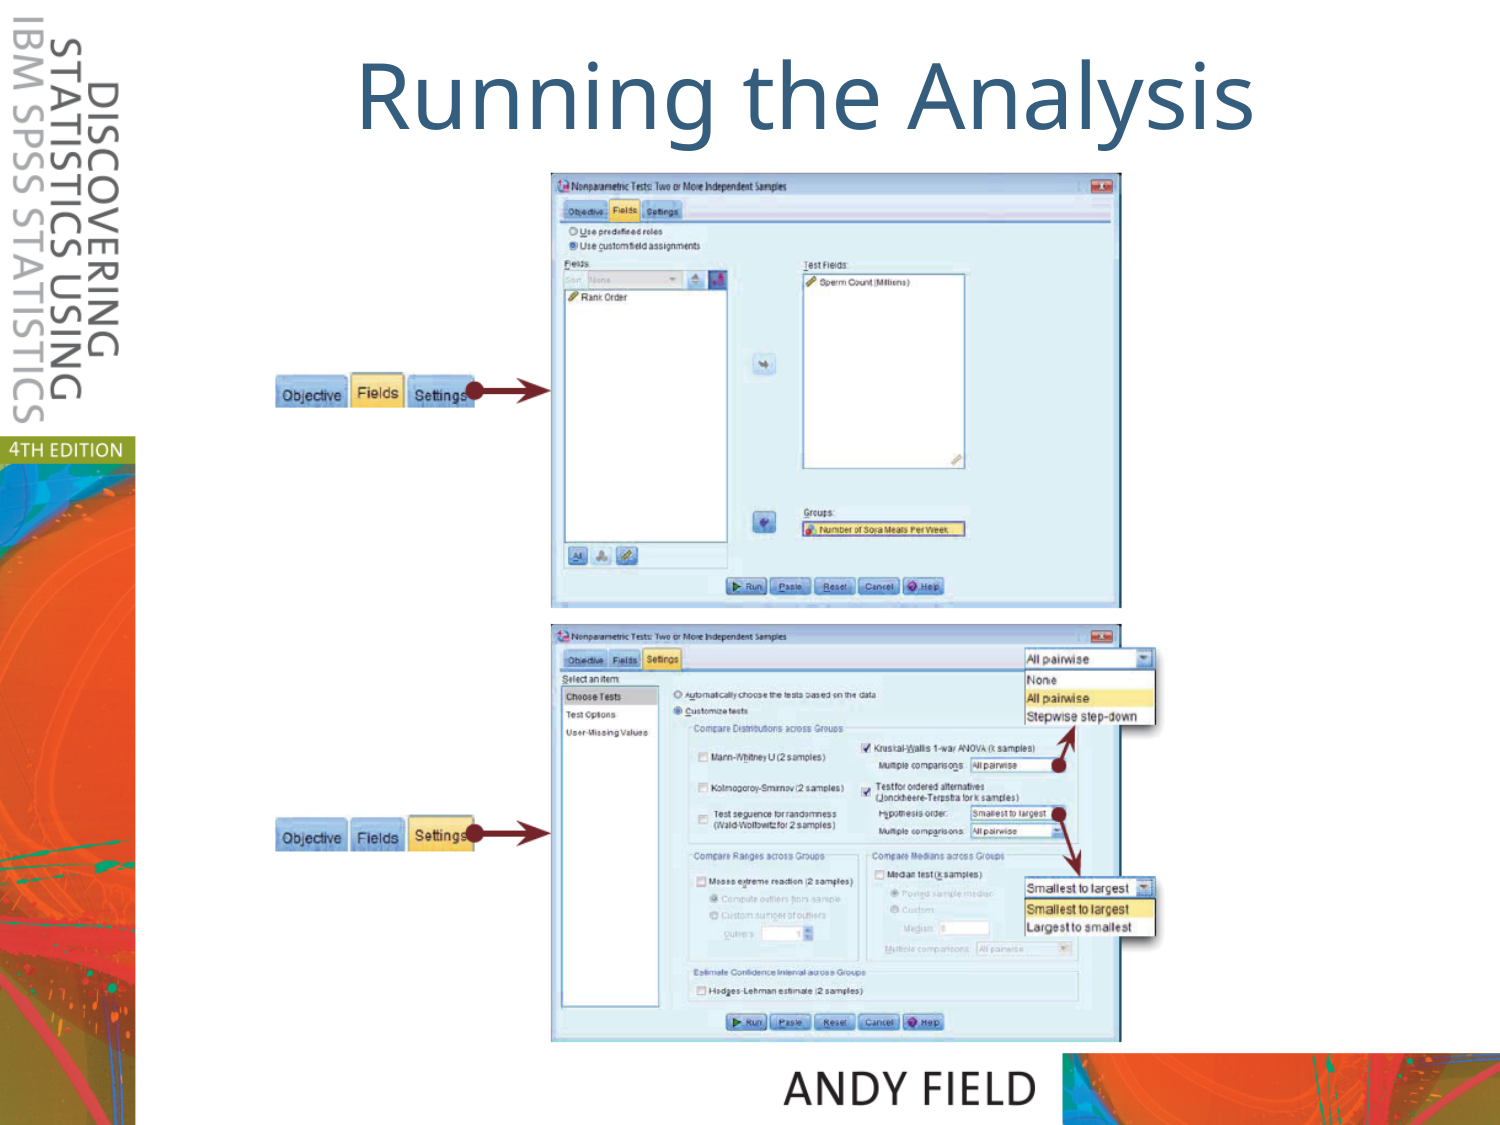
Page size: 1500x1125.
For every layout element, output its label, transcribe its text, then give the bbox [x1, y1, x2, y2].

title Running the Analysis [187, 18, 1425, 167]
picture [262, 151, 1167, 1052]
